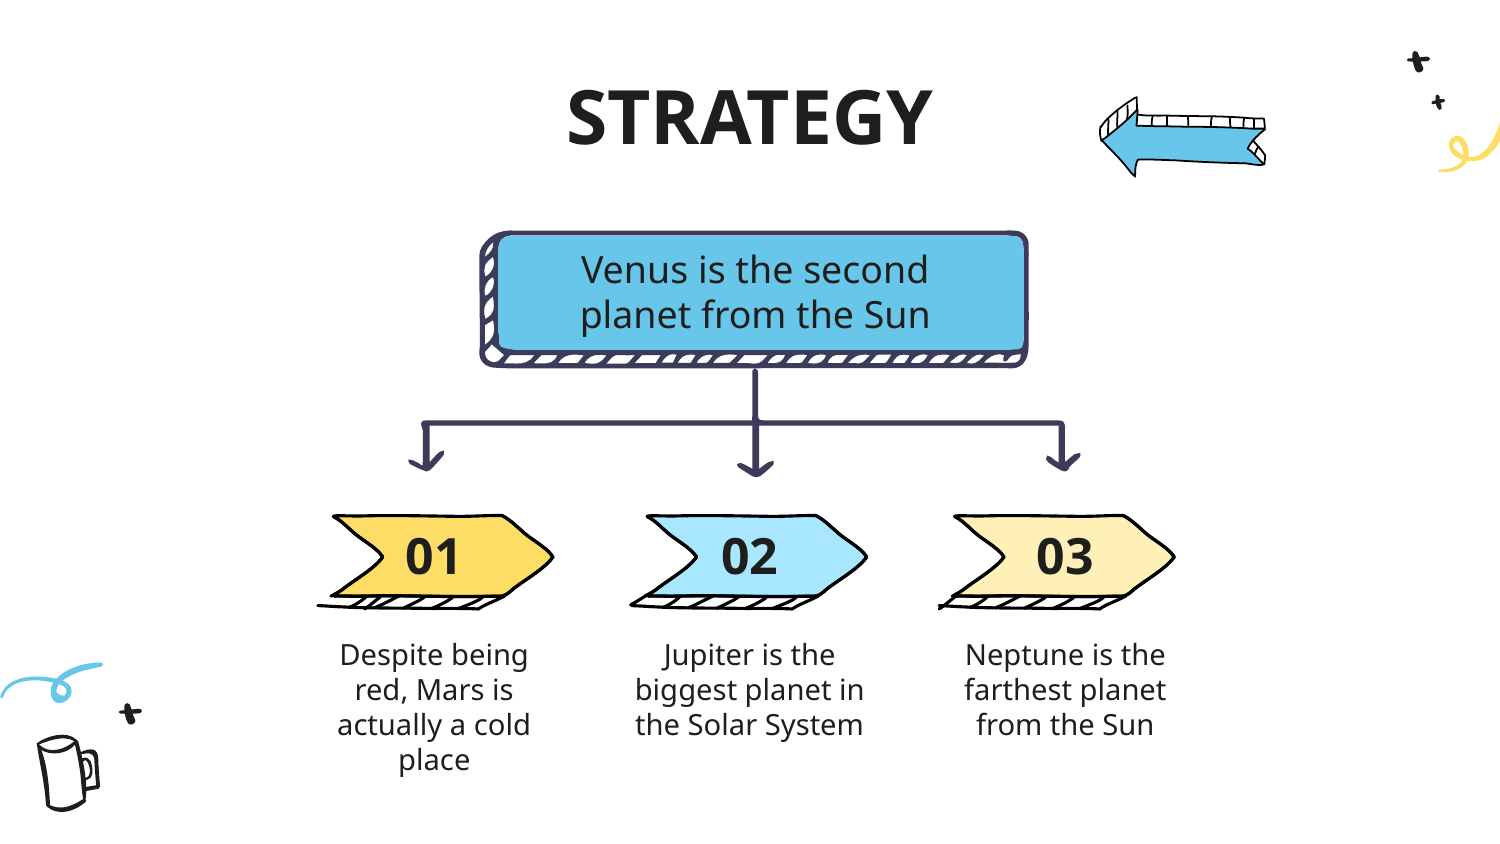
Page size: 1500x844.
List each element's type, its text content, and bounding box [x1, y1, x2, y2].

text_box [630, 514, 867, 610]
text_box Neptune is the farthest planet from the Sun [939, 635, 1191, 730]
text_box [938, 514, 1175, 610]
text_box [408, 369, 1081, 478]
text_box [317, 514, 554, 610]
title 02 [686, 509, 814, 513]
text_box Venus is the second planet from the Sun [548, 262, 963, 336]
text_box Jupiter is the biggest planet in the Solar System [624, 635, 876, 730]
text_box Despite being red, Mars is actually a cold place [308, 635, 560, 730]
title STRATEGY [268, 67, 1232, 162]
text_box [1099, 96, 1266, 178]
title 01 [370, 509, 498, 513]
title 03 [1001, 509, 1129, 513]
text_box [479, 230, 1029, 369]
text_box [498, 235, 1024, 350]
